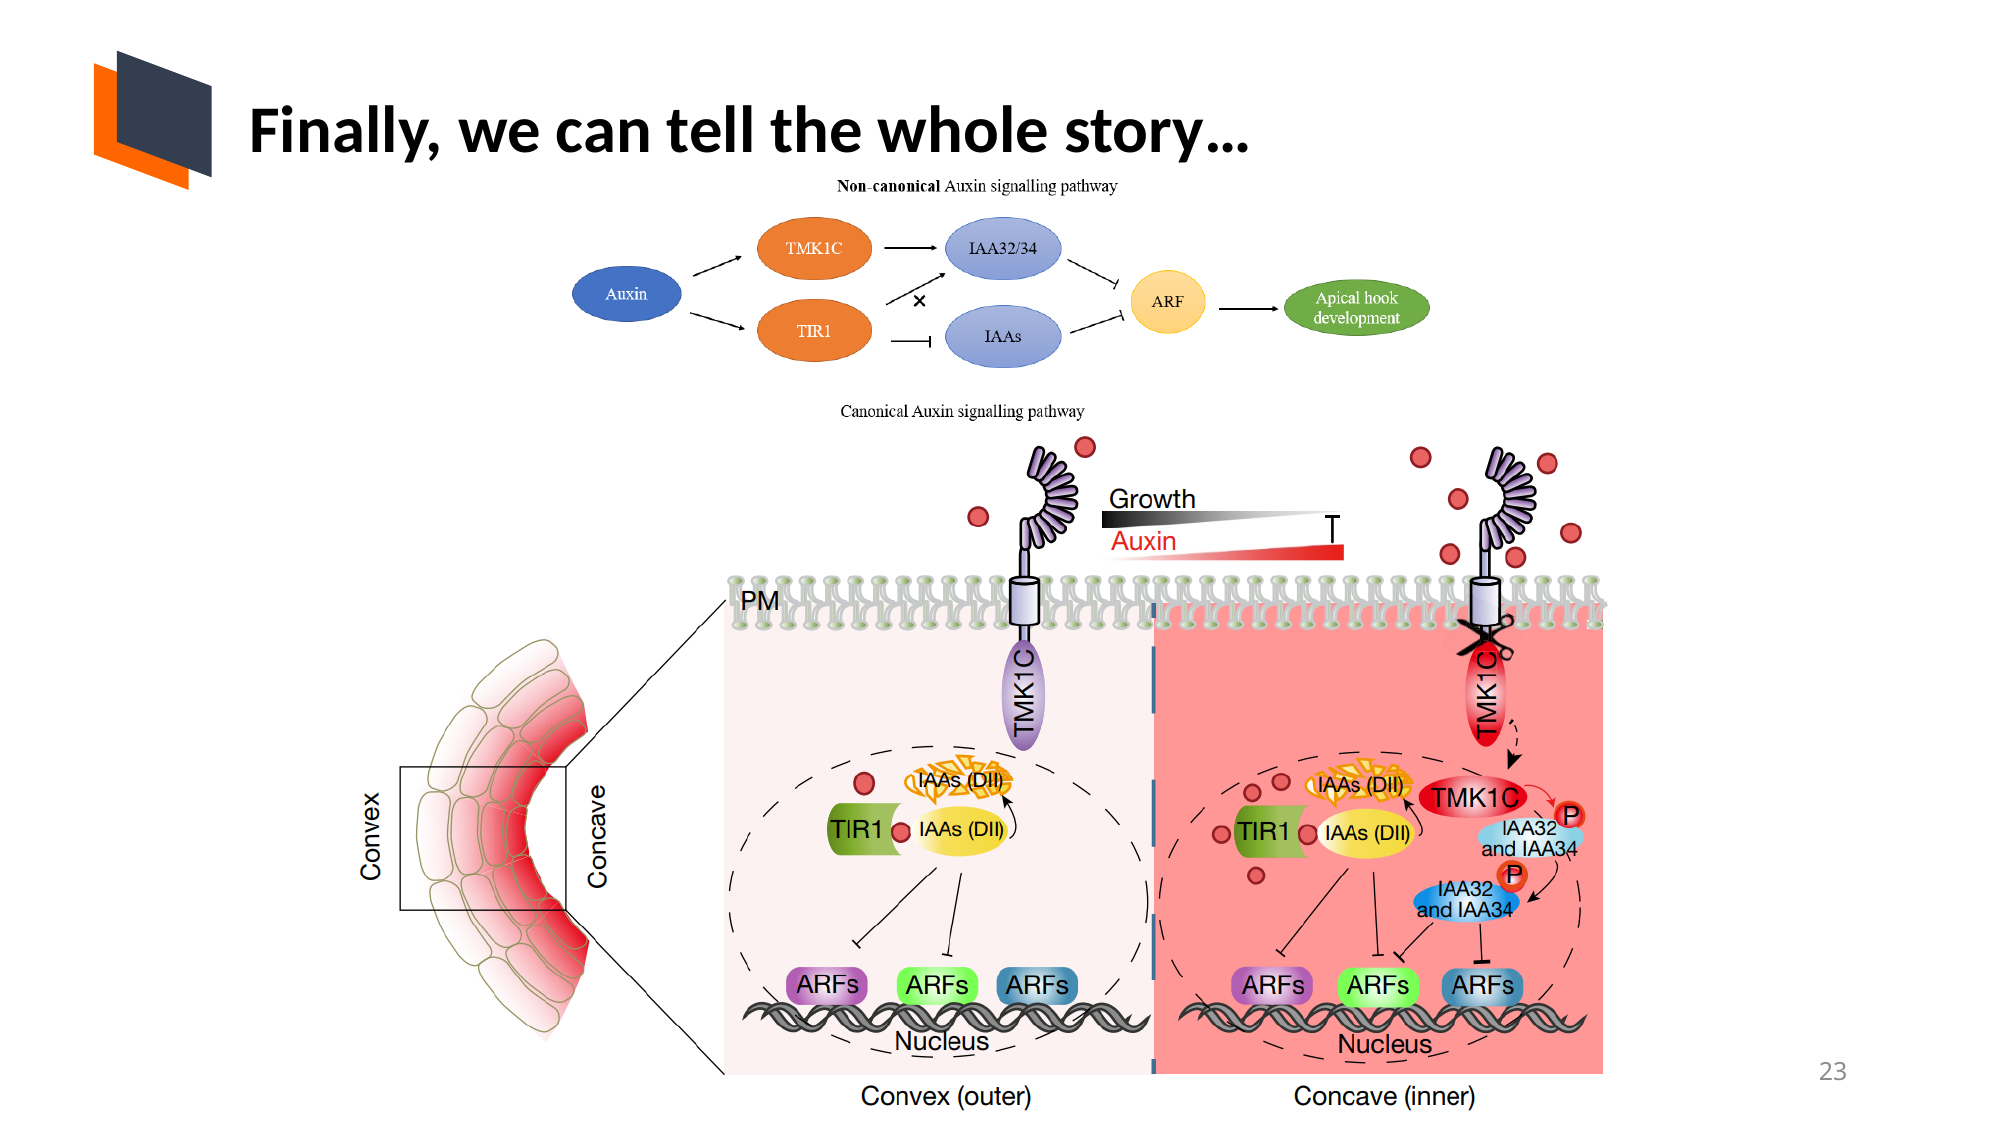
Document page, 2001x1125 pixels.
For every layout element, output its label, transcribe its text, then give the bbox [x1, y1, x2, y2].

text_box Finally, we can tell the whole story… [234, 78, 1750, 174]
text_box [93, 50, 212, 190]
slide_number 23 [1657, 1042, 1863, 1103]
picture [343, 168, 1657, 1125]
